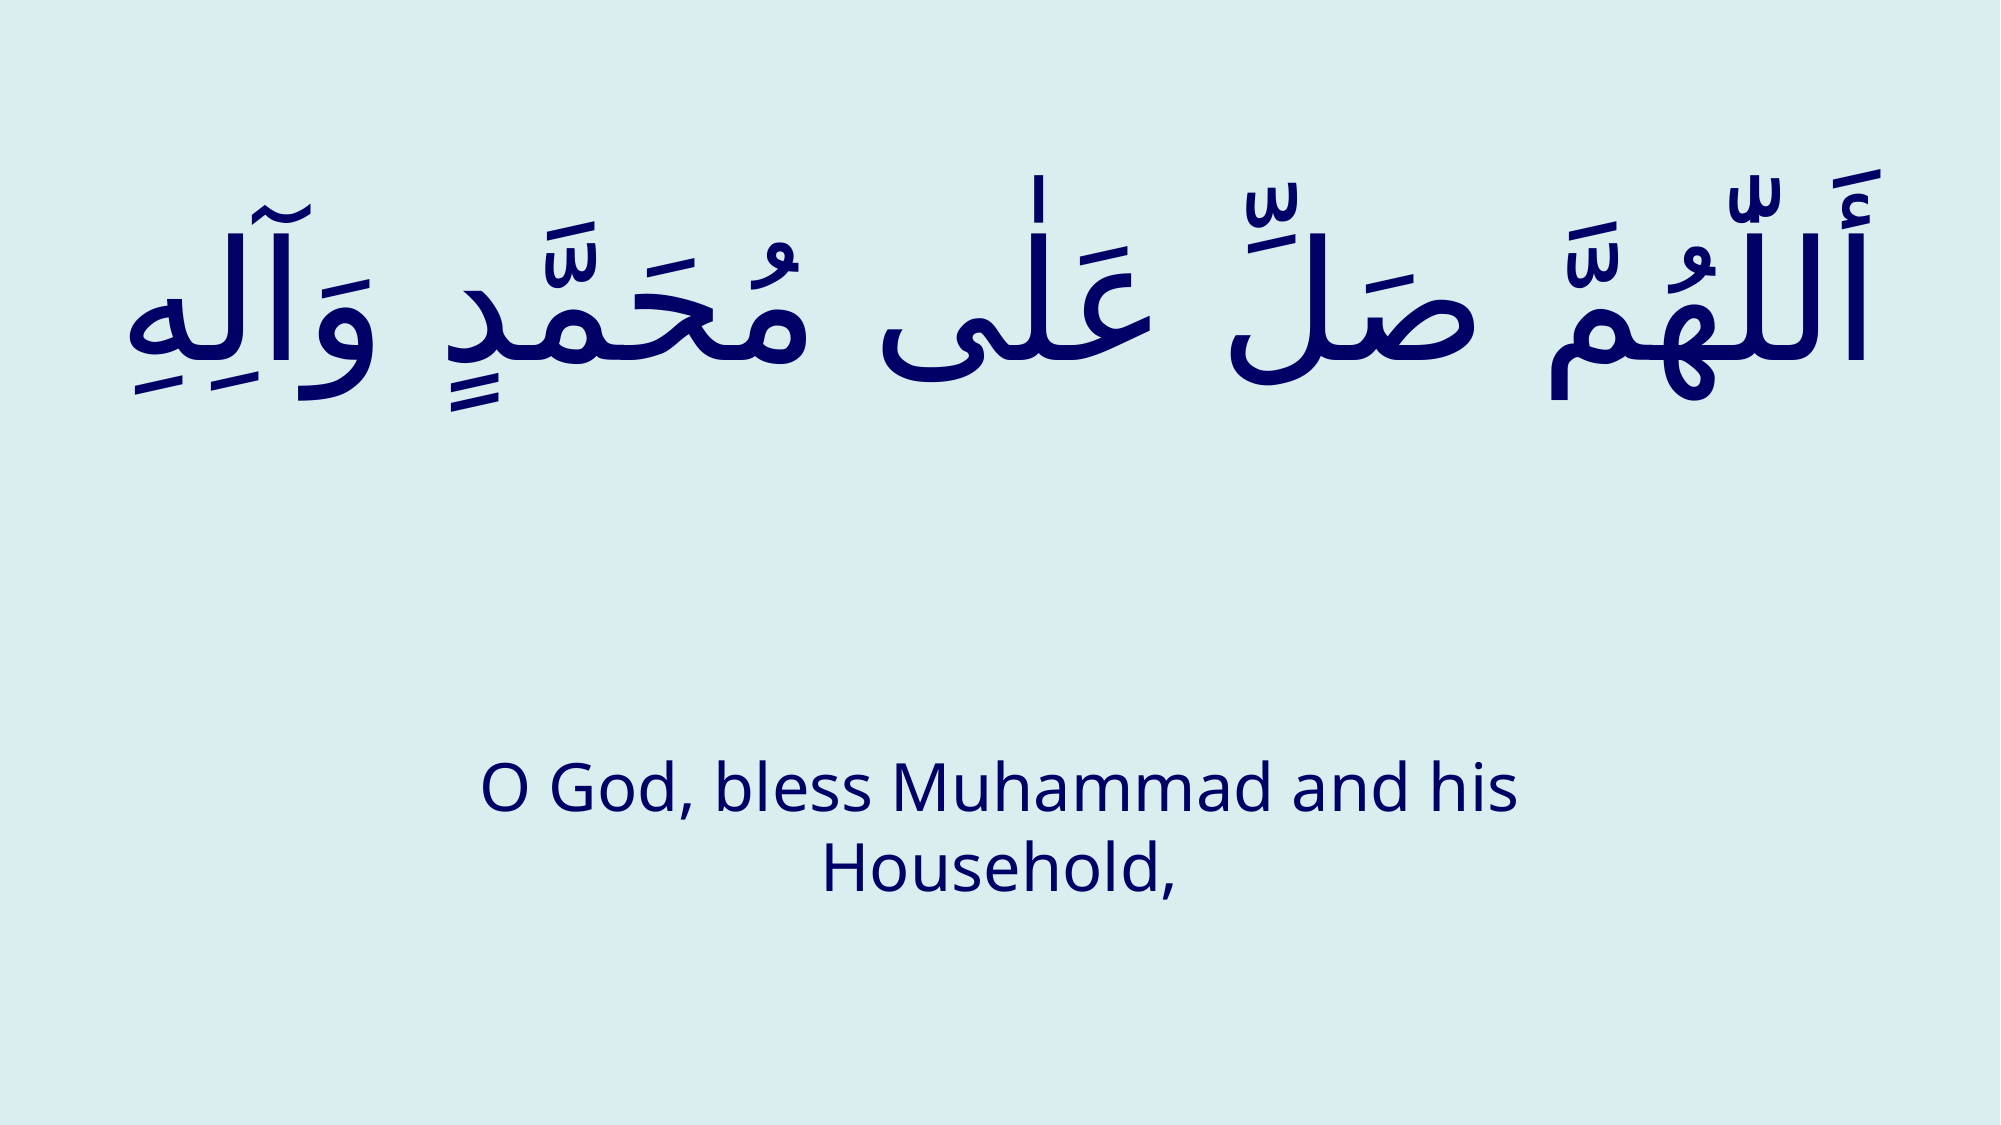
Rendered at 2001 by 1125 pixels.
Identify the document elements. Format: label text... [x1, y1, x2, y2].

list O God, bless Muhammad and his Household, [356, 737, 1644, 1050]
title أَللّٰهُمَّ صَلِّ عَلٰى مُحَمَّدٍ وَآلِهِ [0, 200, 2000, 388]
